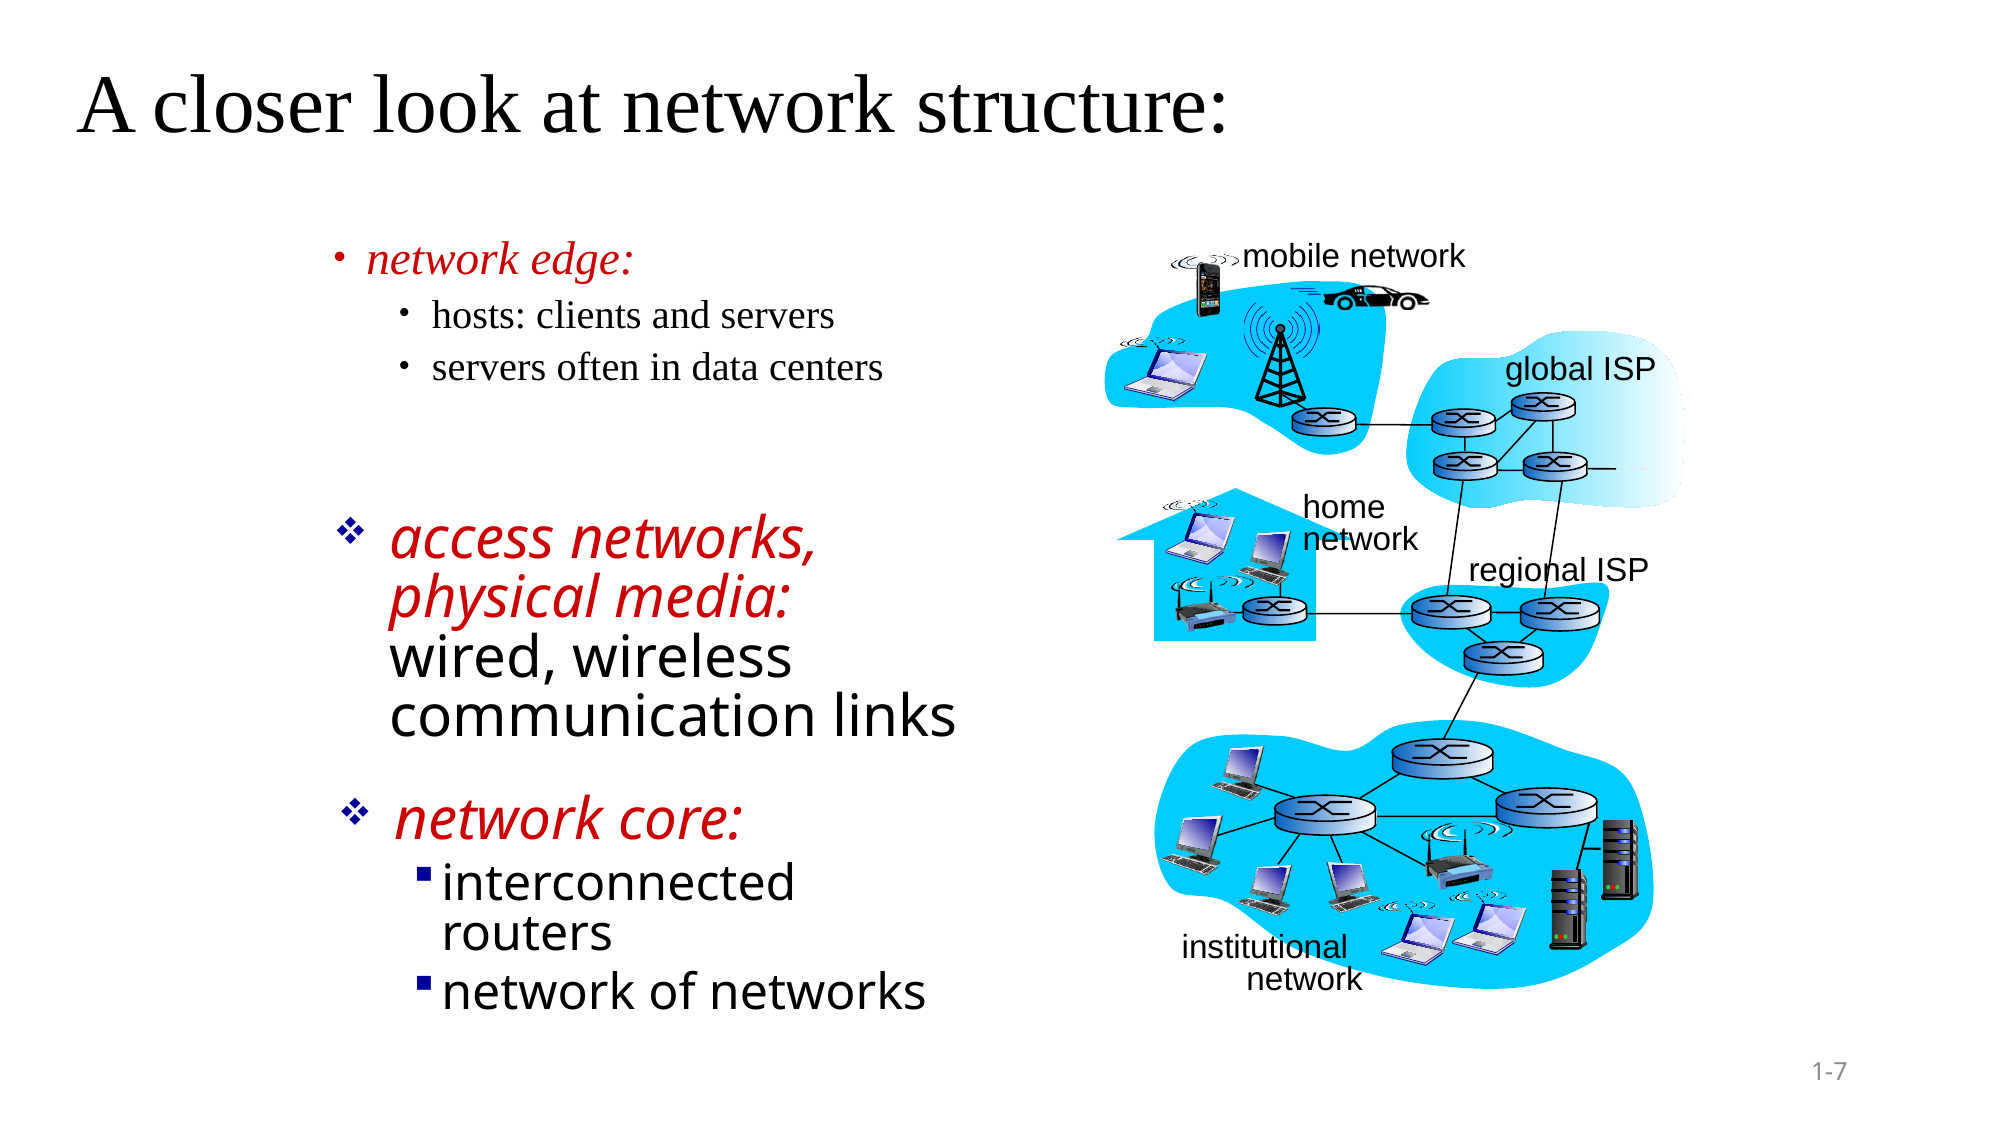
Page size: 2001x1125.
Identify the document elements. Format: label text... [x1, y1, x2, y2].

list network edge: hosts: clients and servers servers often in data centers [318, 226, 1009, 399]
slide_number 1-7 [1412, 1042, 1863, 1103]
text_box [1103, 226, 1686, 1006]
text_box access networks, physical media: wired, wireless communication links [318, 503, 980, 736]
title A closer look at network structure: [61, 32, 1337, 179]
text_box network core: interconnected routers network of networks [323, 784, 949, 1018]
